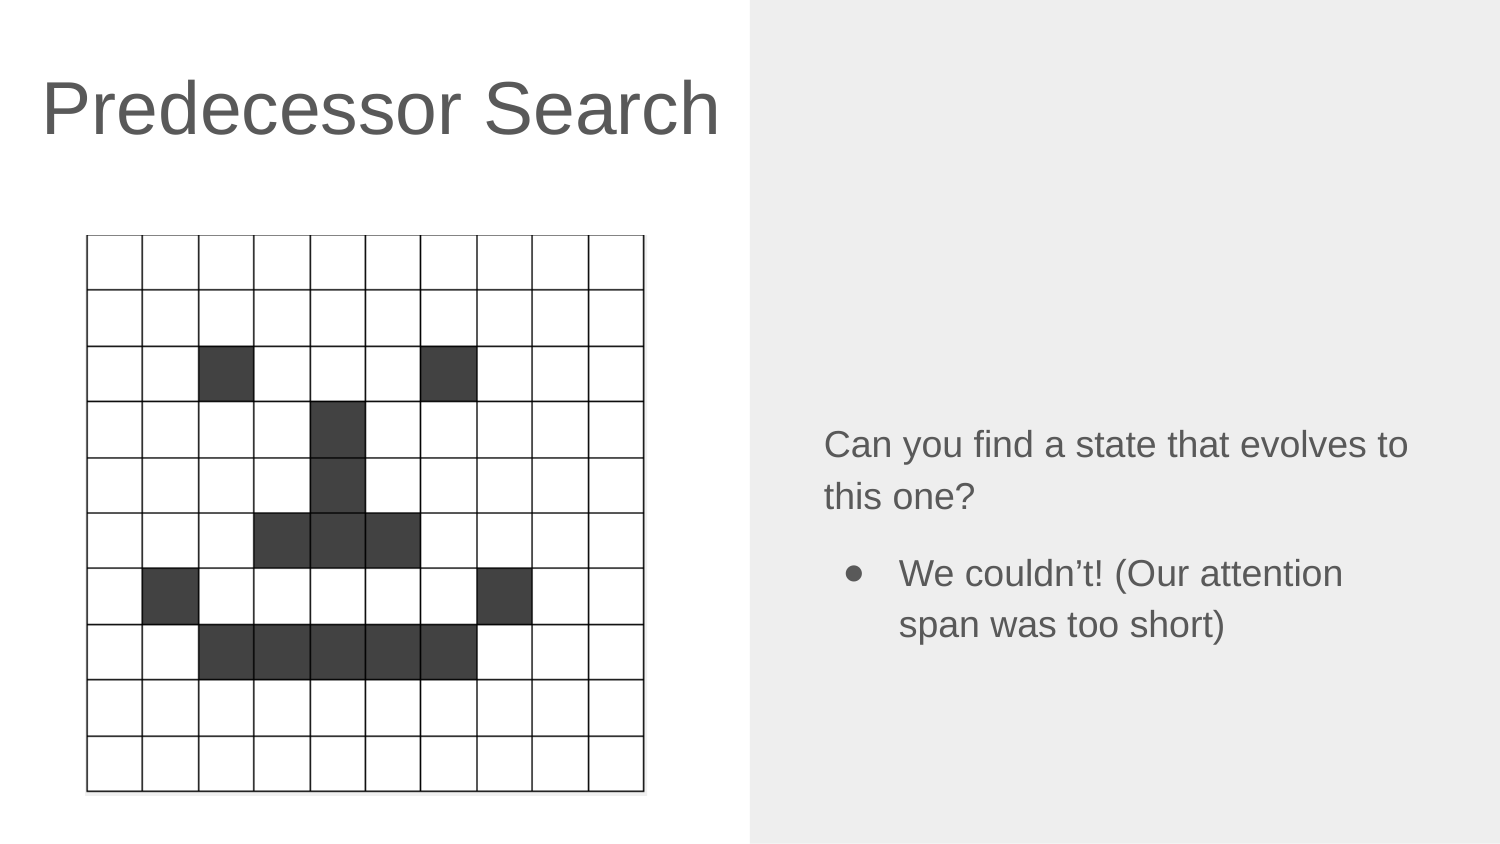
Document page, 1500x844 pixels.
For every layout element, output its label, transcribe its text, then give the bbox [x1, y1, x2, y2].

text_box Predecessor Search [26, 44, 750, 177]
picture [84, 235, 648, 797]
list Can you find a state that evolves to this one? We couldn’t! (Our attention span was too short) [808, 273, 1439, 786]
